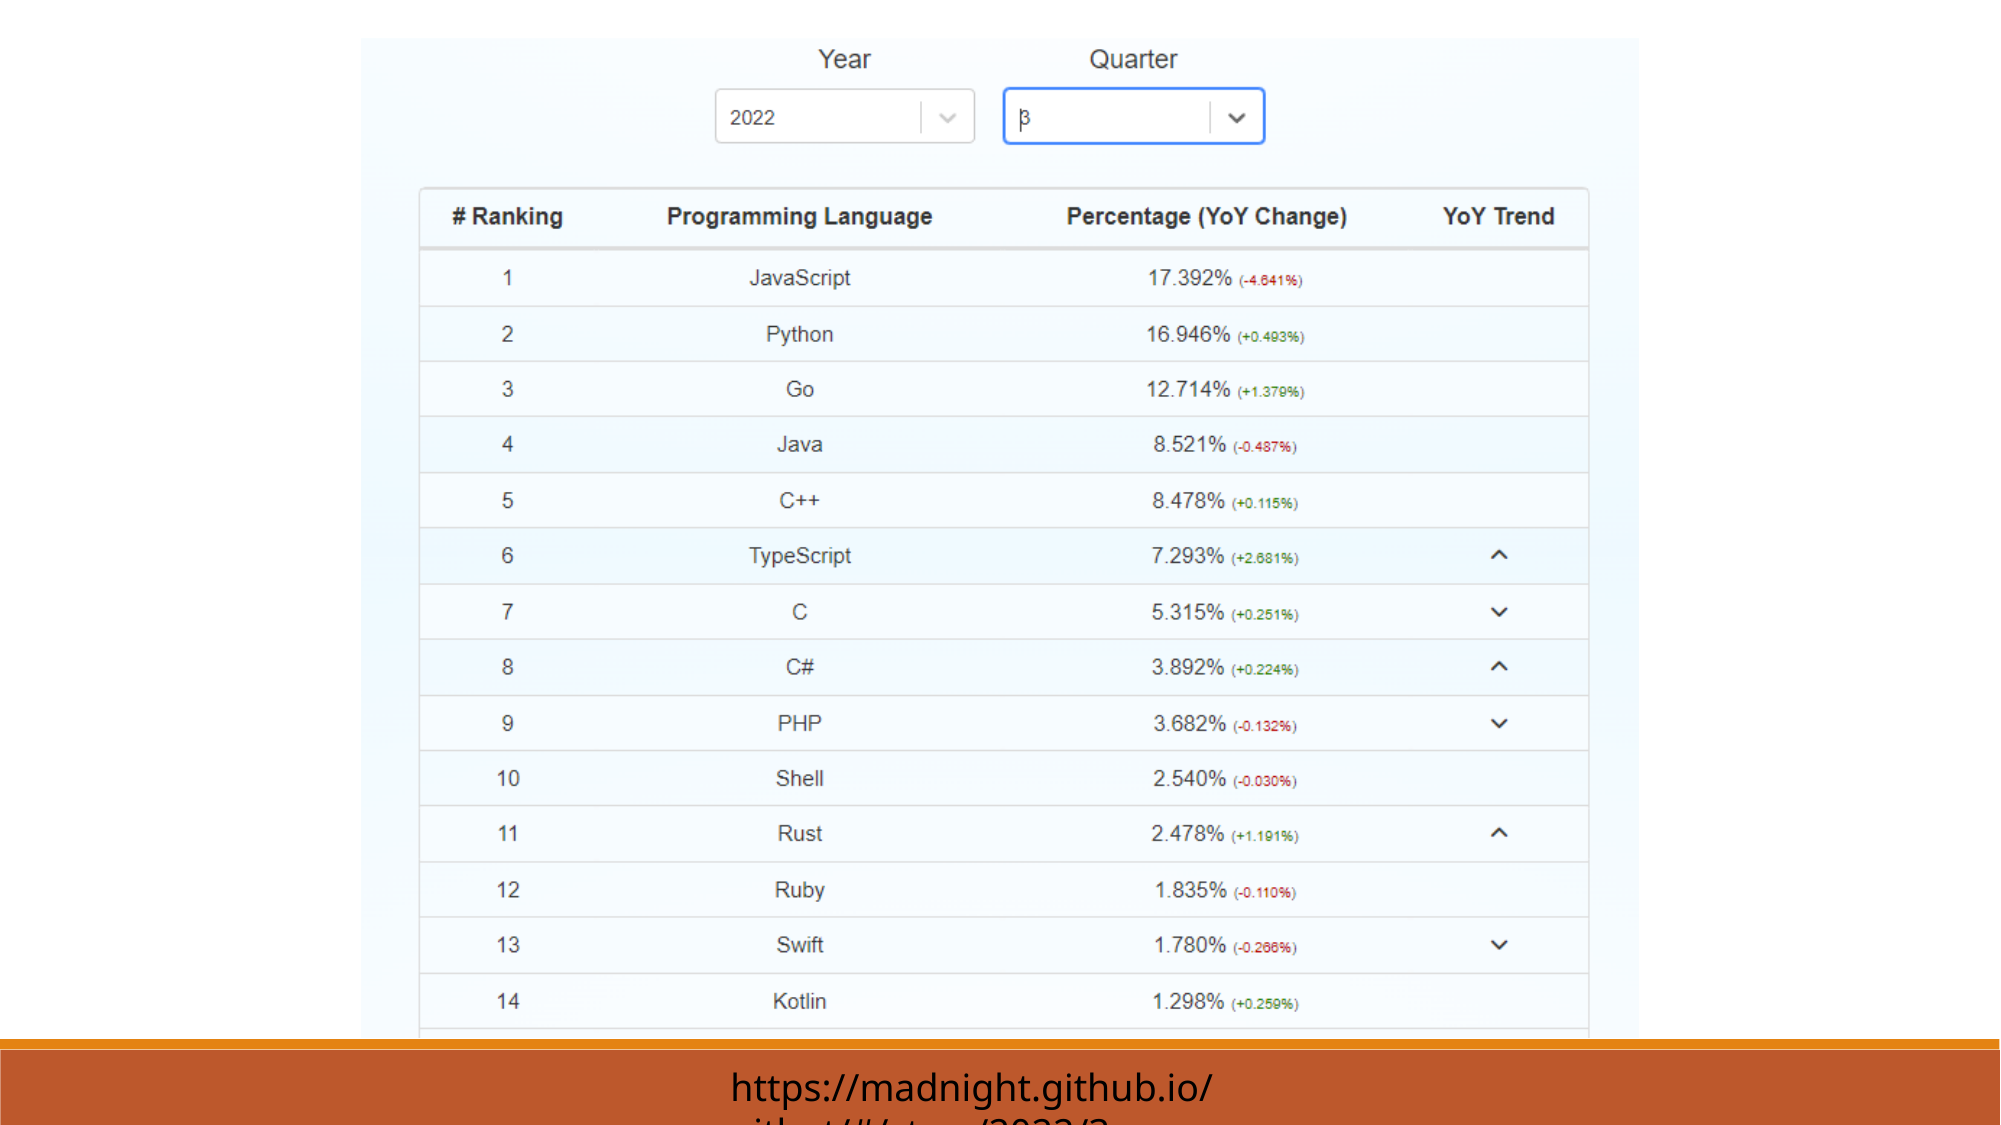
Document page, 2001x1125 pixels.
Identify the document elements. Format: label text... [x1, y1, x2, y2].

text_box https://madnight.github.io/githut/#/stars/2022/3 [715, 1056, 1331, 1125]
picture [360, 37, 1640, 1039]
